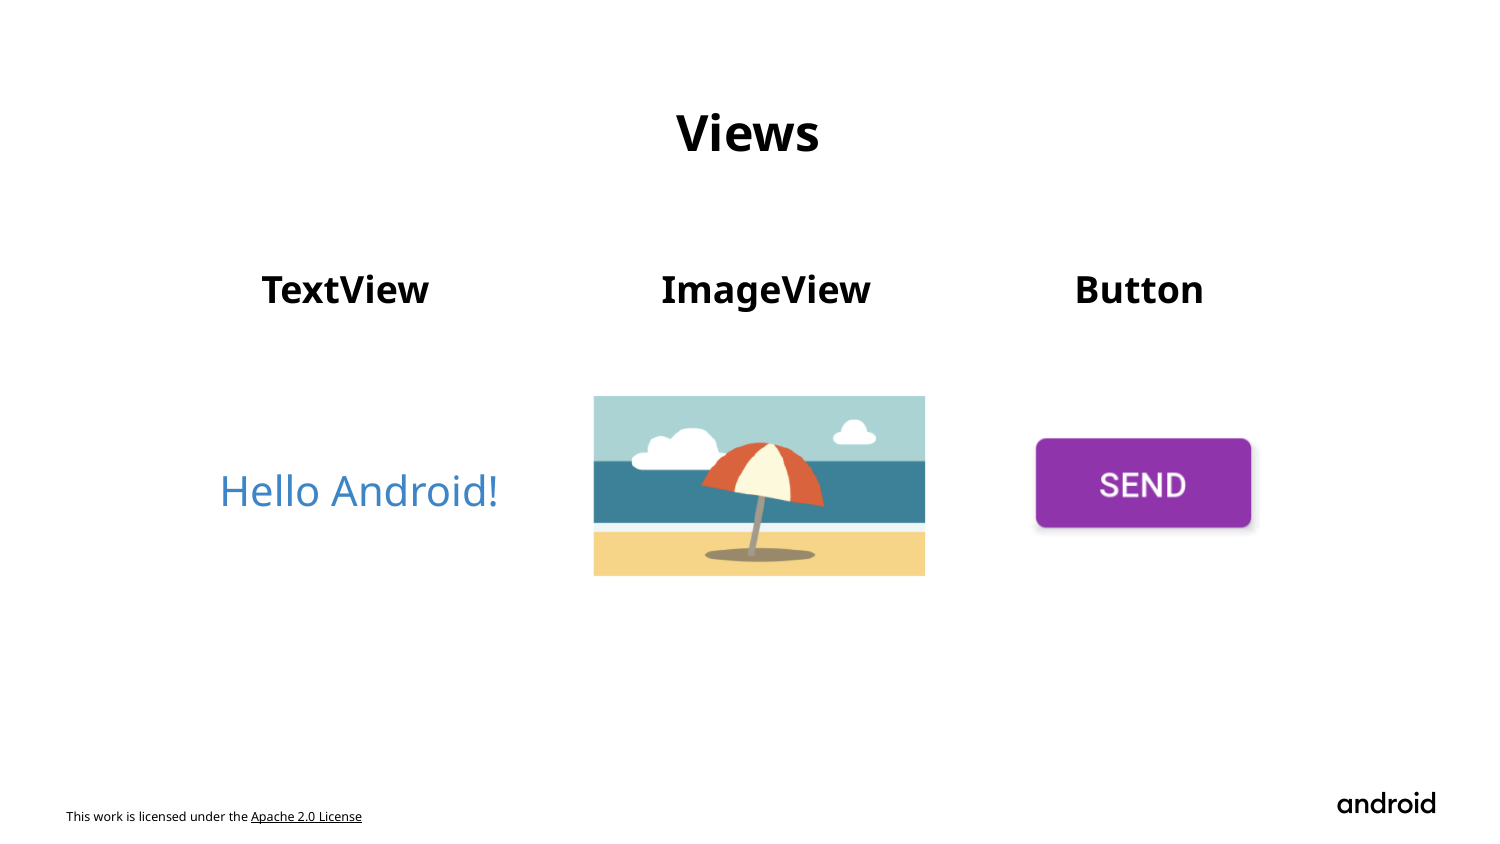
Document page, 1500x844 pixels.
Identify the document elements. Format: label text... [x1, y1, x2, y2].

title Button [1059, 250, 1353, 332]
text_box Hello Android! [204, 449, 522, 531]
title Views [661, 85, 1500, 207]
picture [1334, 788, 1438, 817]
title TextView [246, 250, 540, 332]
picture [575, 372, 944, 597]
title ImageView [646, 250, 940, 332]
picture [984, 399, 1303, 571]
